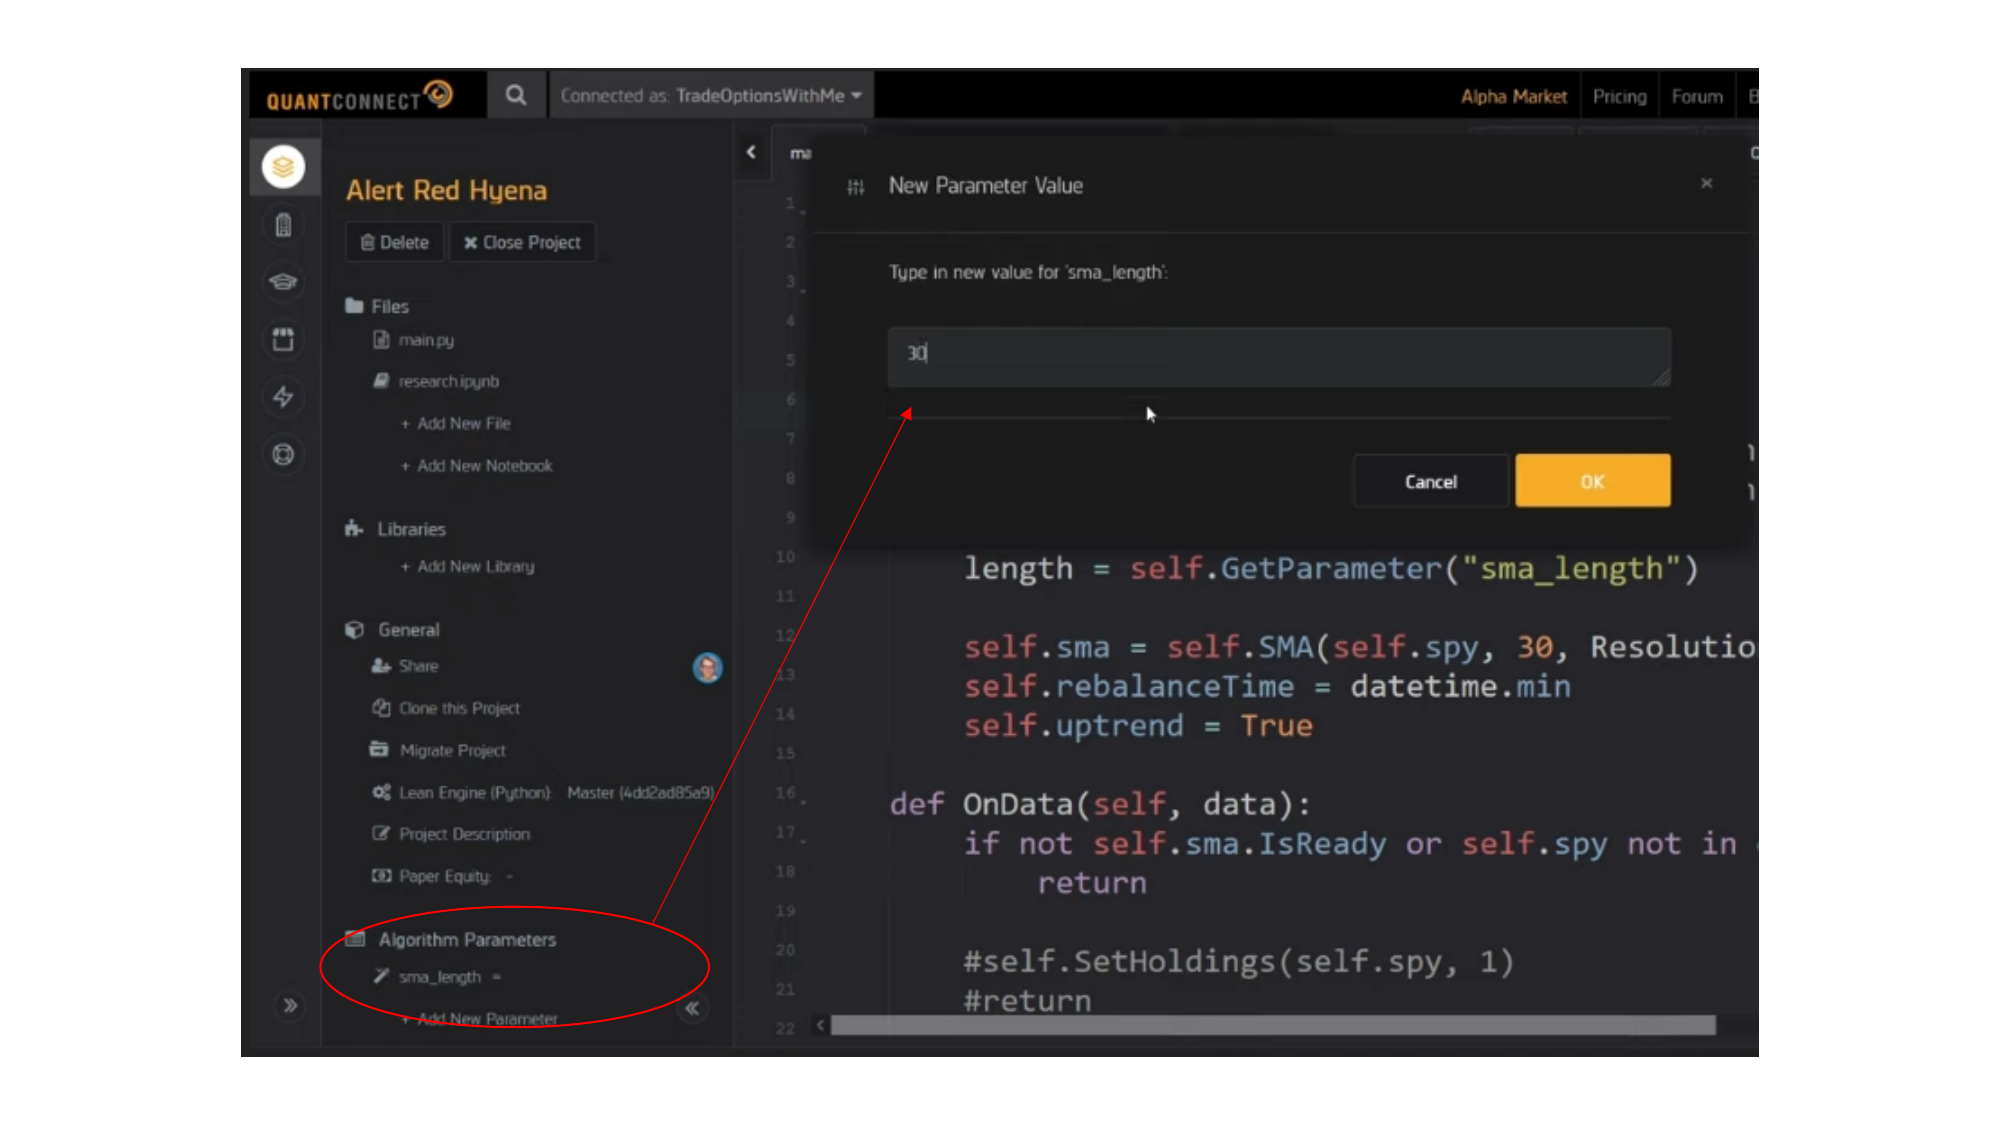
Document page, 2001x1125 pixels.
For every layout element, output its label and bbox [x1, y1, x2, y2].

picture [241, 68, 1759, 1057]
text_box [652, 406, 912, 925]
